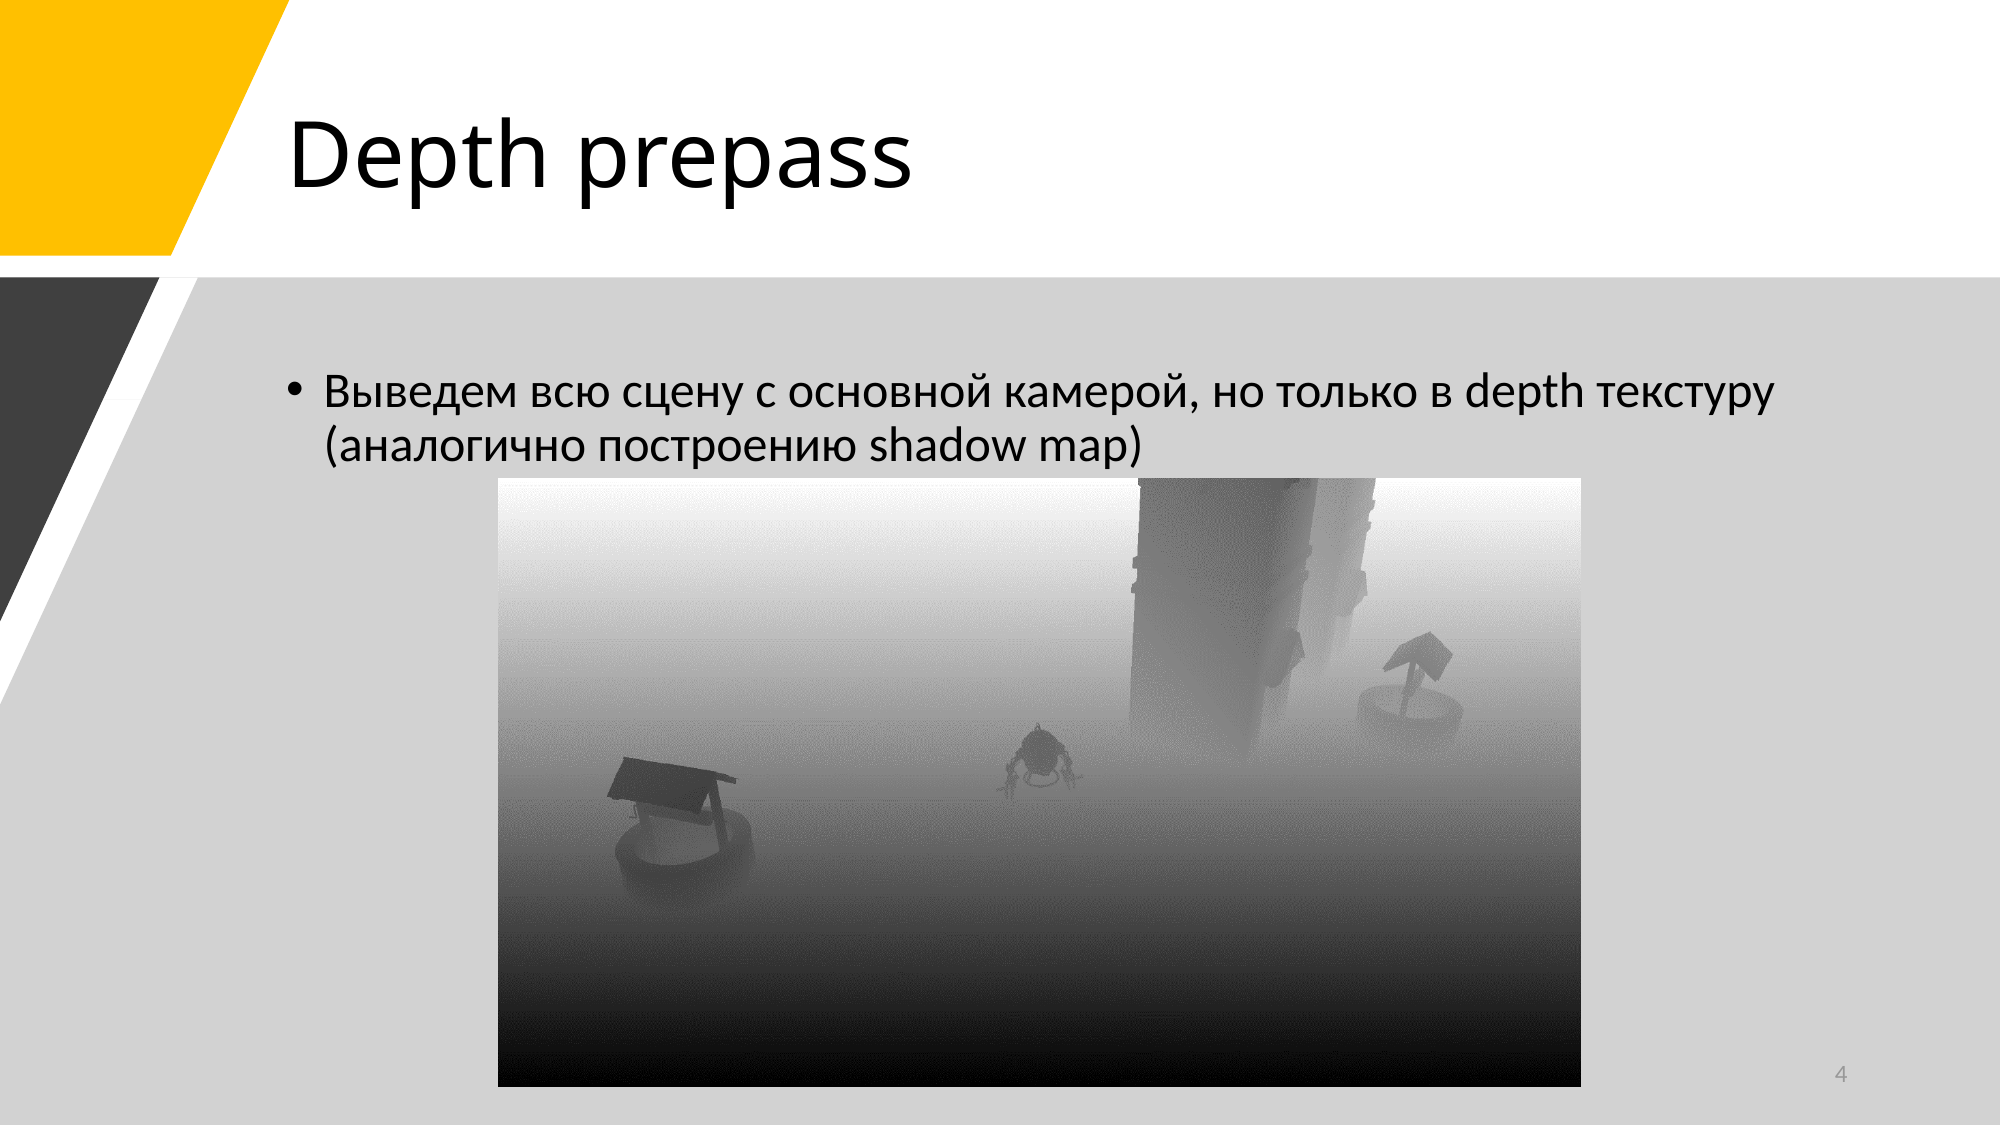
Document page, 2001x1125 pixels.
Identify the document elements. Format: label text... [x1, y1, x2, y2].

picture [498, 478, 1581, 1087]
title Depth prepass [271, 60, 1808, 255]
list Выведем всю сцену с основной камерой, но только в depth текстуру (аналогично построению shadow map) [271, 356, 1808, 1020]
slide_number 4 [1412, 1042, 1863, 1103]
text_box [0, 0, 291, 257]
text_box [0, 276, 162, 622]
text_box [0, 276, 2000, 1125]
